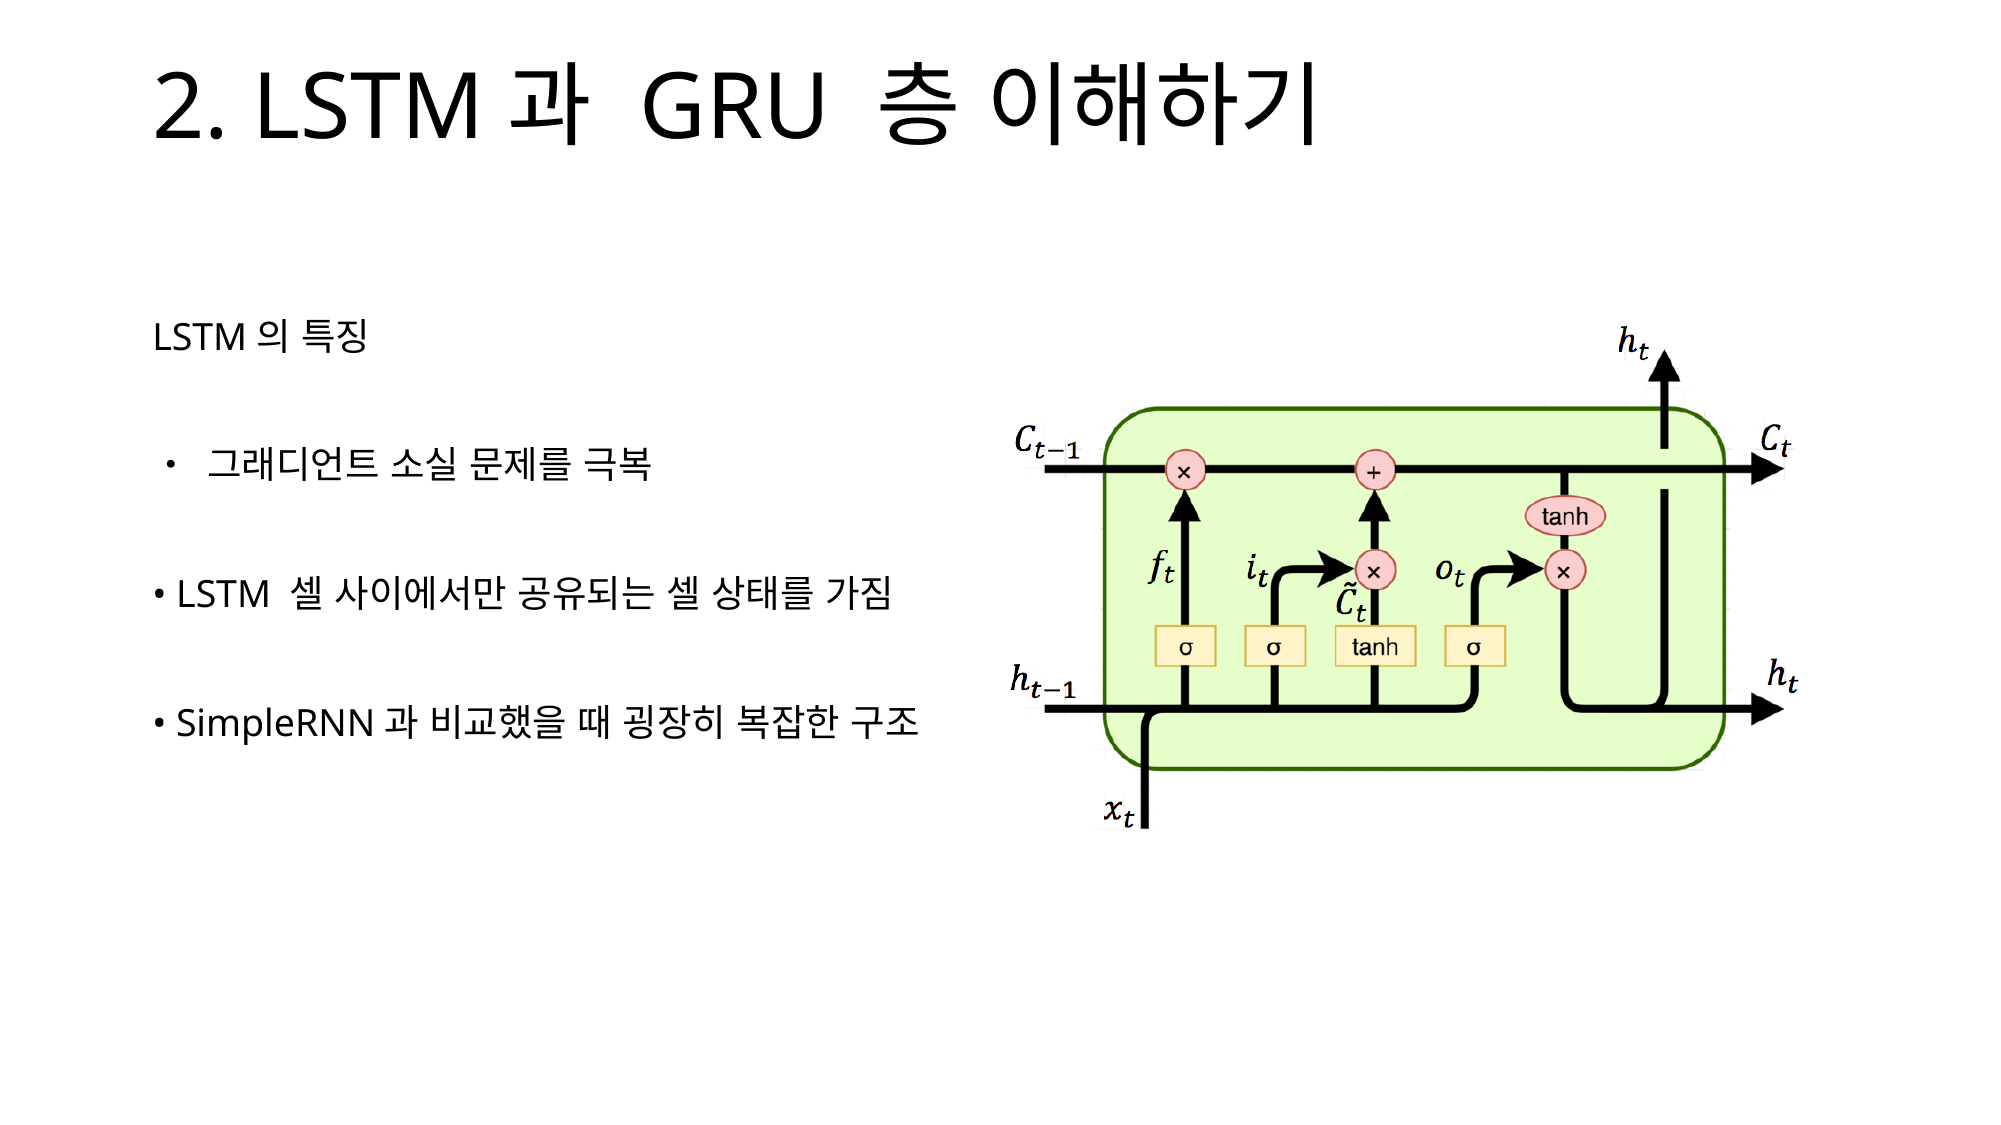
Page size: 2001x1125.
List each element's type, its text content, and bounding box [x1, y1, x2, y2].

text_box • SimpleRNN과 비교했을 때 굉장히 복잡한 구조 [137, 691, 976, 751]
text_box 2. LSTM과 GRU 층 이해하기 [137, 52, 1863, 270]
text_box LSTM의 특징 [137, 305, 976, 365]
text_box • 그래디언트 소실 문제를 극복 [137, 433, 976, 494]
picture [976, 305, 1863, 843]
text_box • LSTM 셀 사이에서만 공유되는 셀 상태를 가짐 [137, 562, 976, 623]
